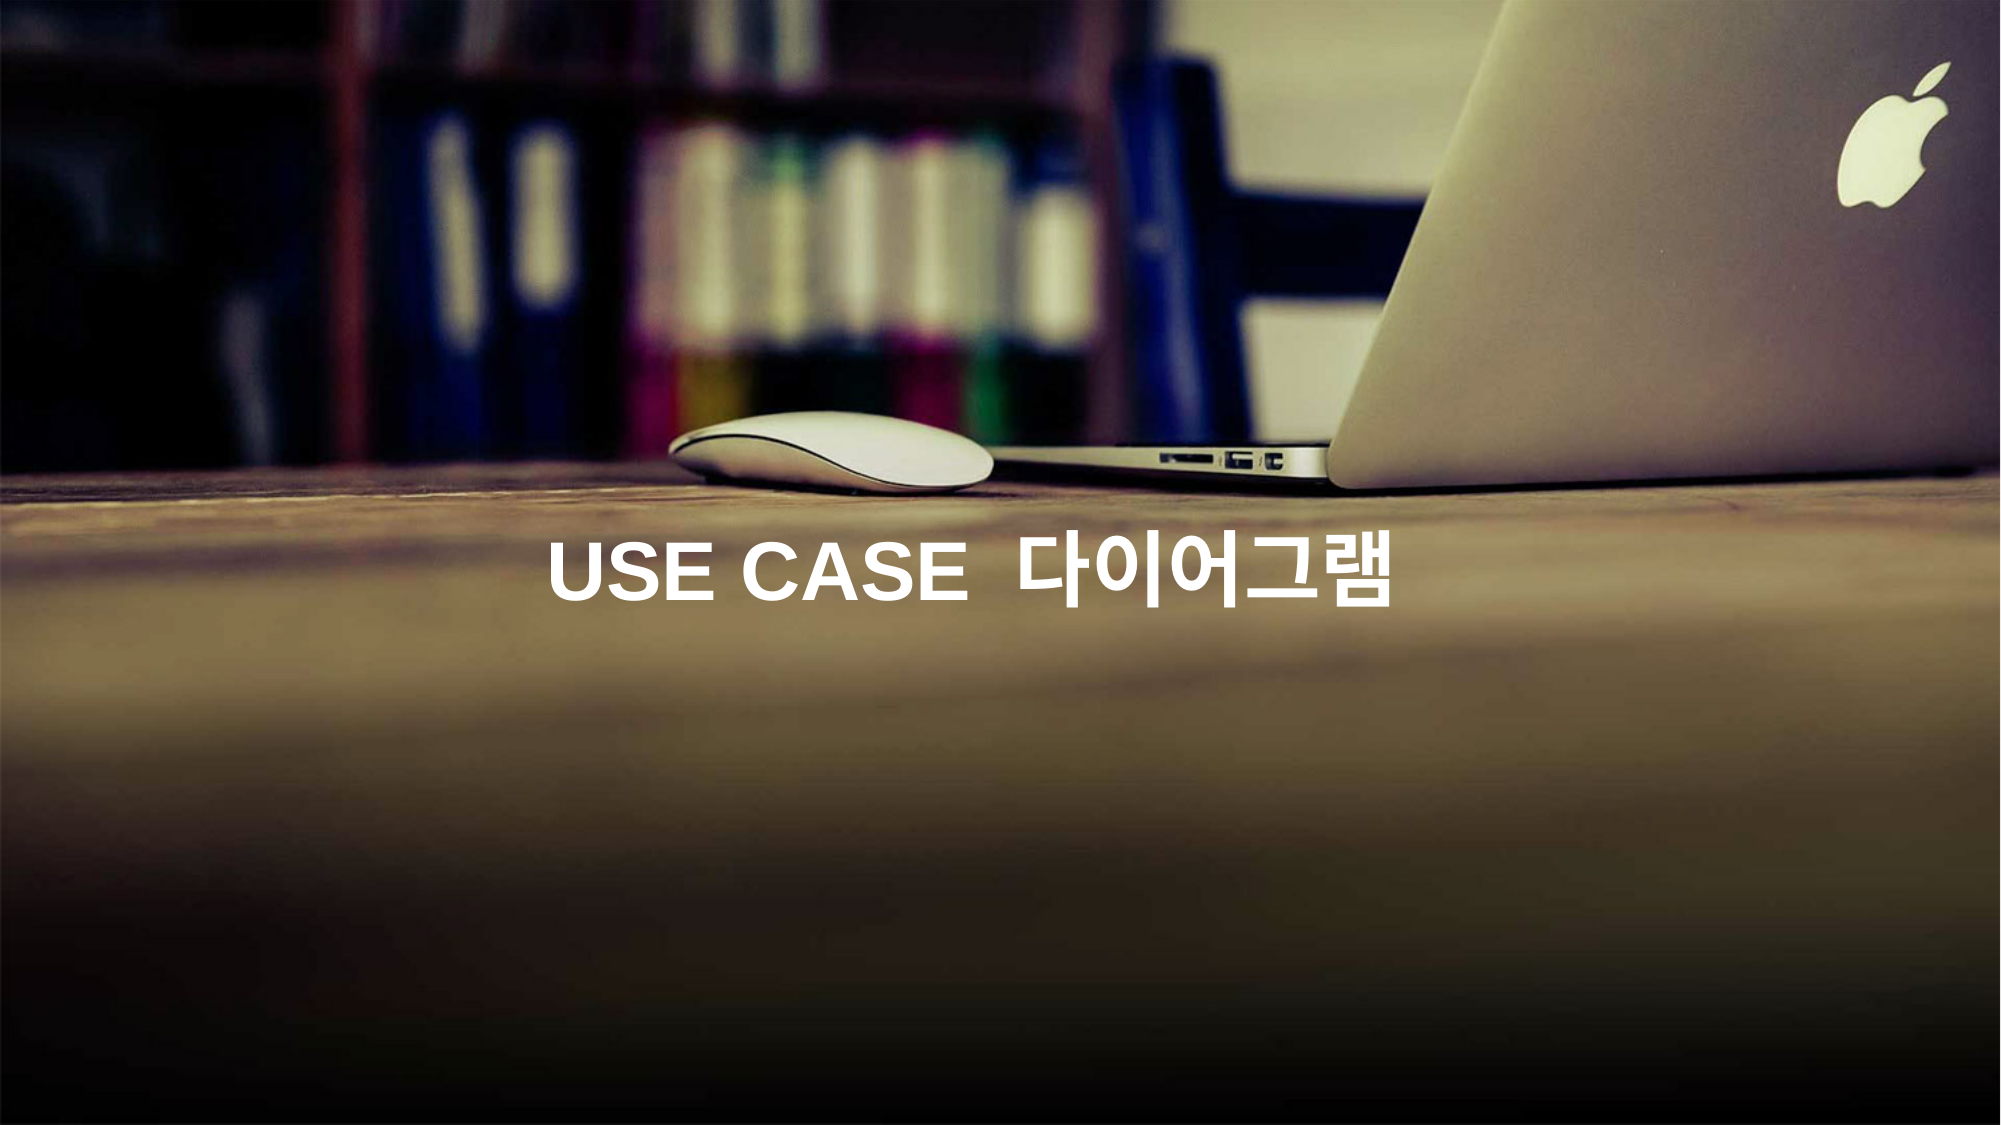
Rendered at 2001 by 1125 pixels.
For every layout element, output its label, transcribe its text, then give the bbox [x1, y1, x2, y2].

picture [0, 0, 2001, 1125]
text_box USE CASE 다이어그램 [531, 430, 1468, 695]
